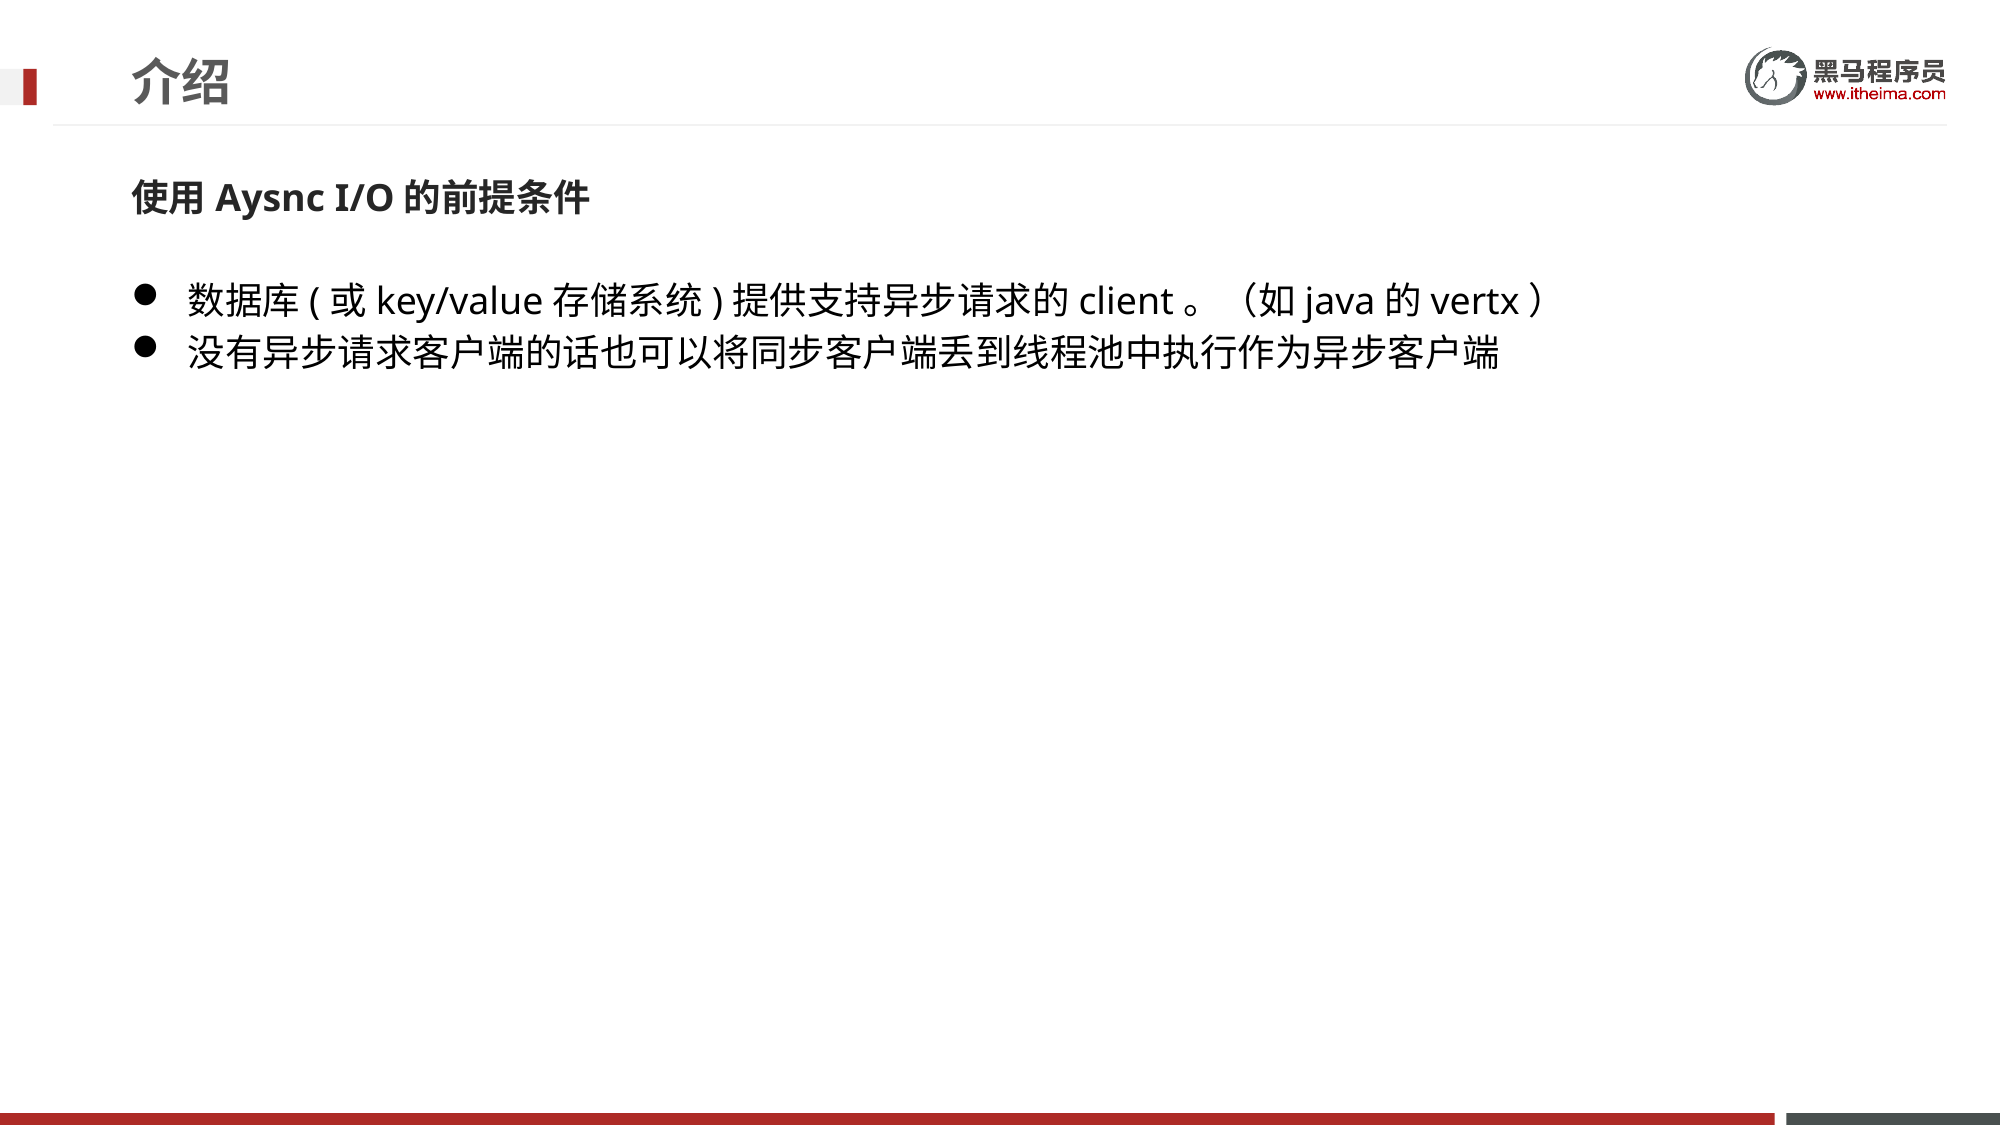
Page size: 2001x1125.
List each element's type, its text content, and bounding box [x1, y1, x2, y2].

text_box 数据库(或key/value存储系统)提供支持异步请求的client。（如java的vertx） 没有异步请求客户端的话也可以将同步客户端丢到线程池中执行作为异步客户端 [116, 270, 1917, 381]
title 介绍 [116, 38, 1556, 124]
picture [1744, 46, 1946, 106]
list 使用Aysnc I/O的前提条件 [116, 154, 1872, 239]
